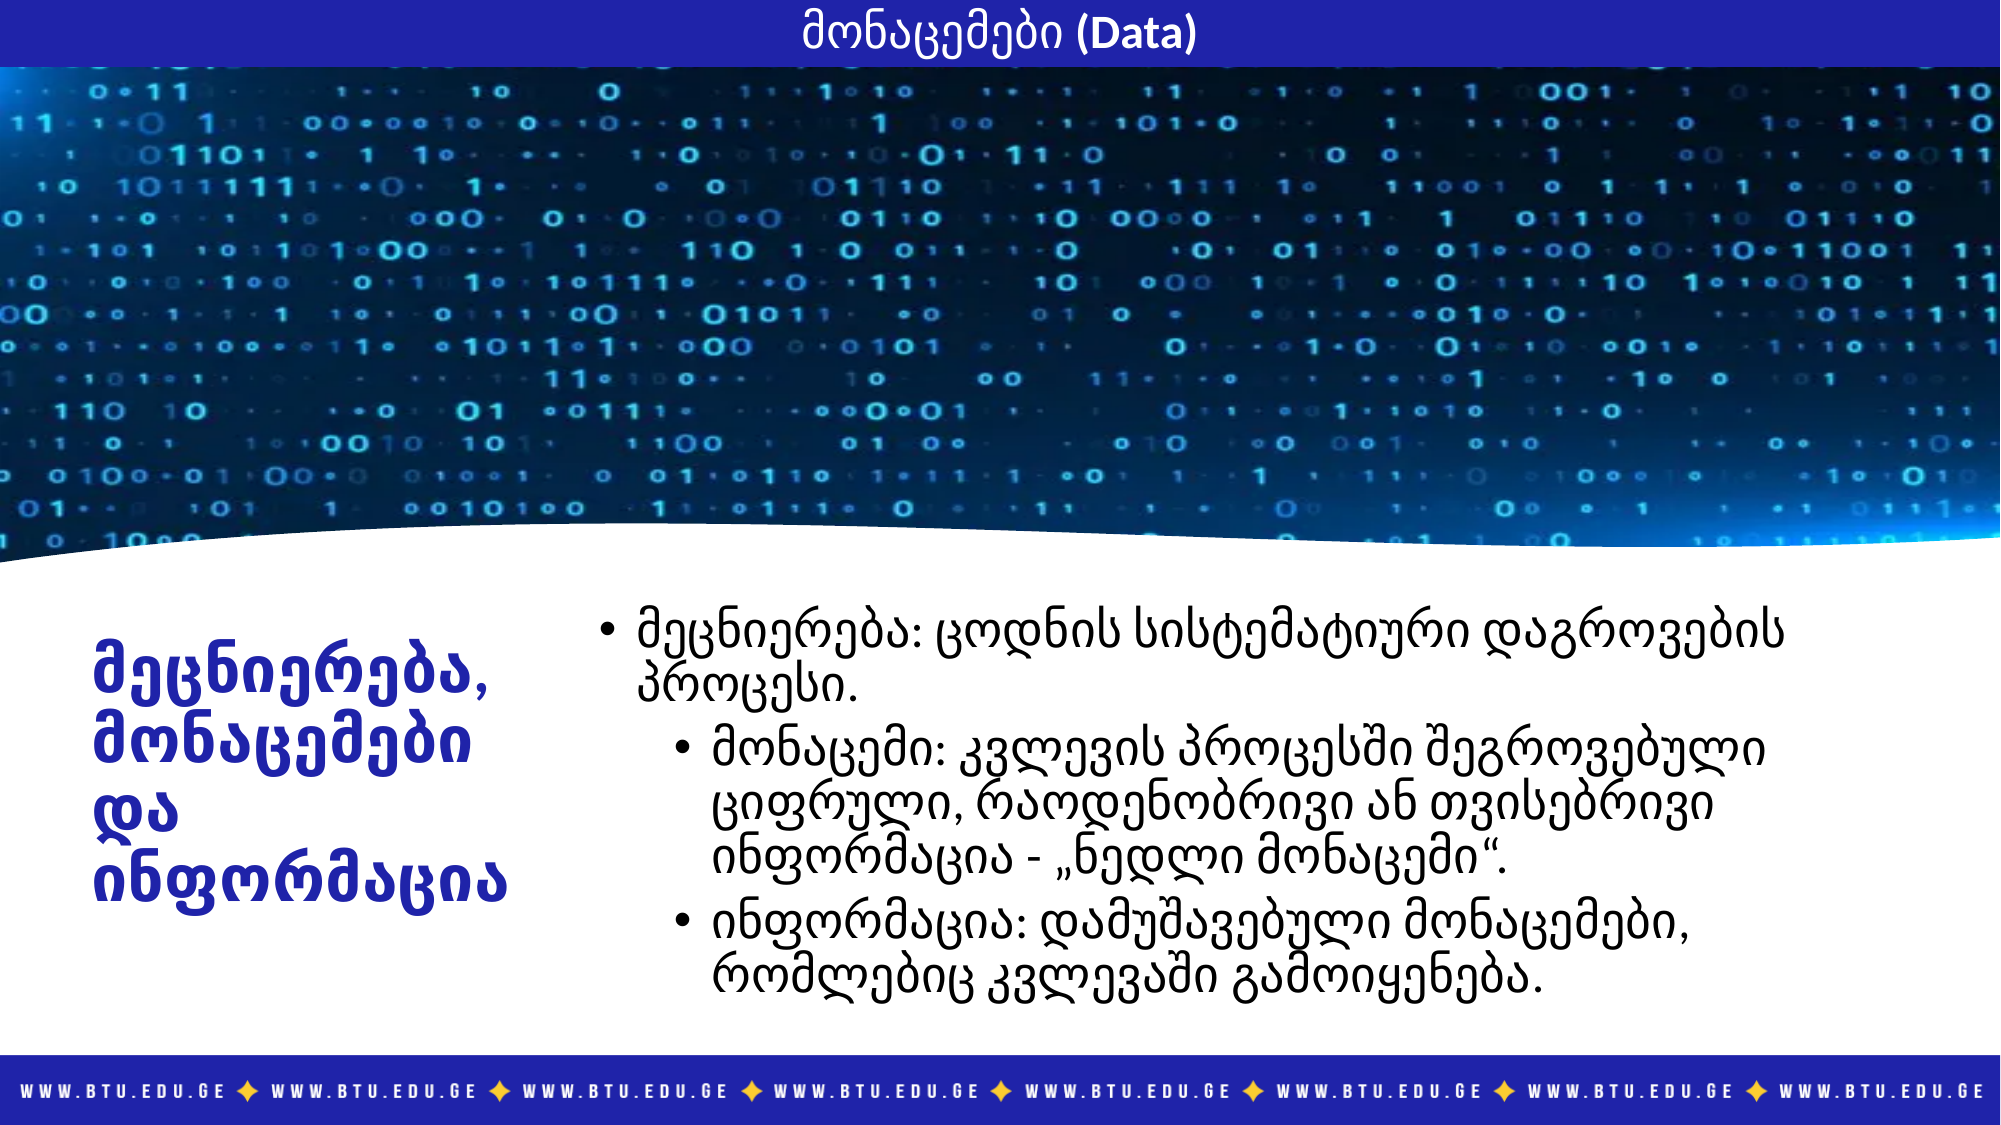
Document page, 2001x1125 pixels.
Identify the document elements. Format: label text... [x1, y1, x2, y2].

picture [0, 0, 2001, 1125]
title მეცნიერება, მონაცემები და ინფორმაცია [76, 574, 584, 978]
list მეცნიერება: ცოდნის სისტემატიური დაგროვების პროცესი. მონაცემი: კვლევის პროცესში შეგროვებული ციფრული, რაოდენობრივი ან თვისებრივი ინფორმაცია - „ნედლი მონაცემი“. ინფორმაცია: დამუშავებული მონაცემები, რომლებიც კვლევაში გამოიყენება. [583, 602, 1963, 1005]
text_box მონაცემები (Data) [0, 0, 2000, 66]
